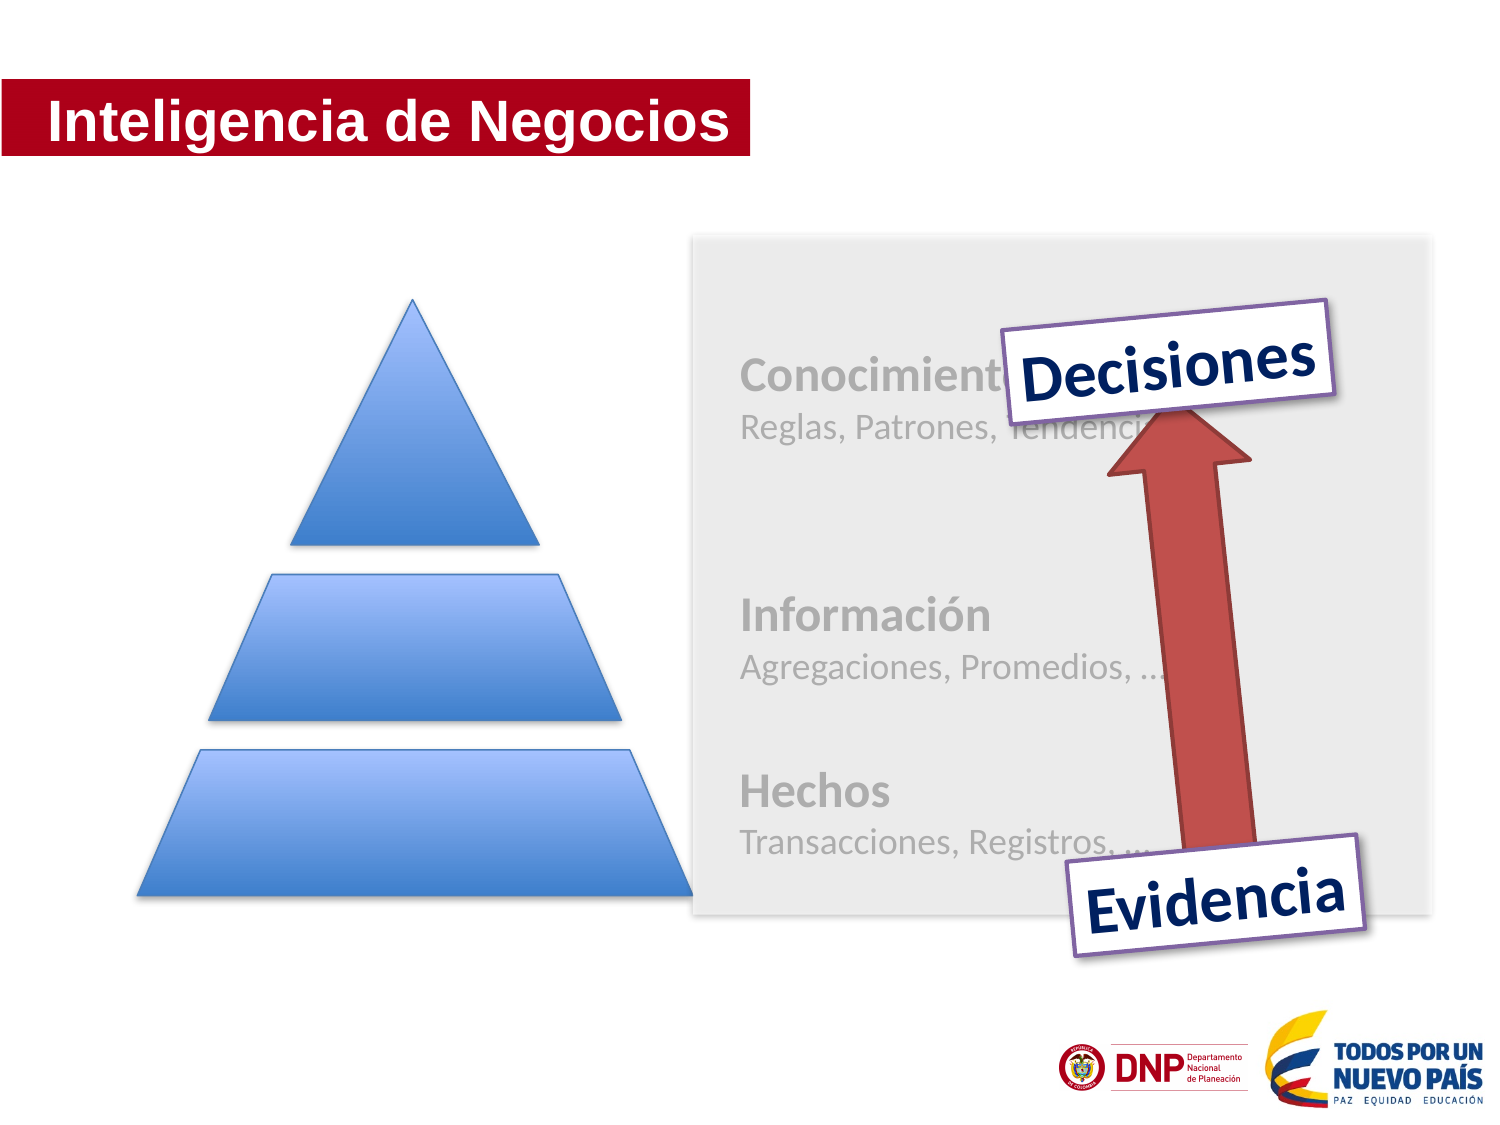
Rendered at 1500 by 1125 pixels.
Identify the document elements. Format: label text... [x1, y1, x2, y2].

picture [1059, 999, 1495, 1124]
picture [1, 79, 751, 156]
text_box [1106, 419, 1258, 848]
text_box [137, 299, 694, 896]
text_box Decisiones [1000, 297, 1337, 427]
text_box Evidencia [1064, 832, 1368, 959]
text_box [692, 234, 1433, 915]
